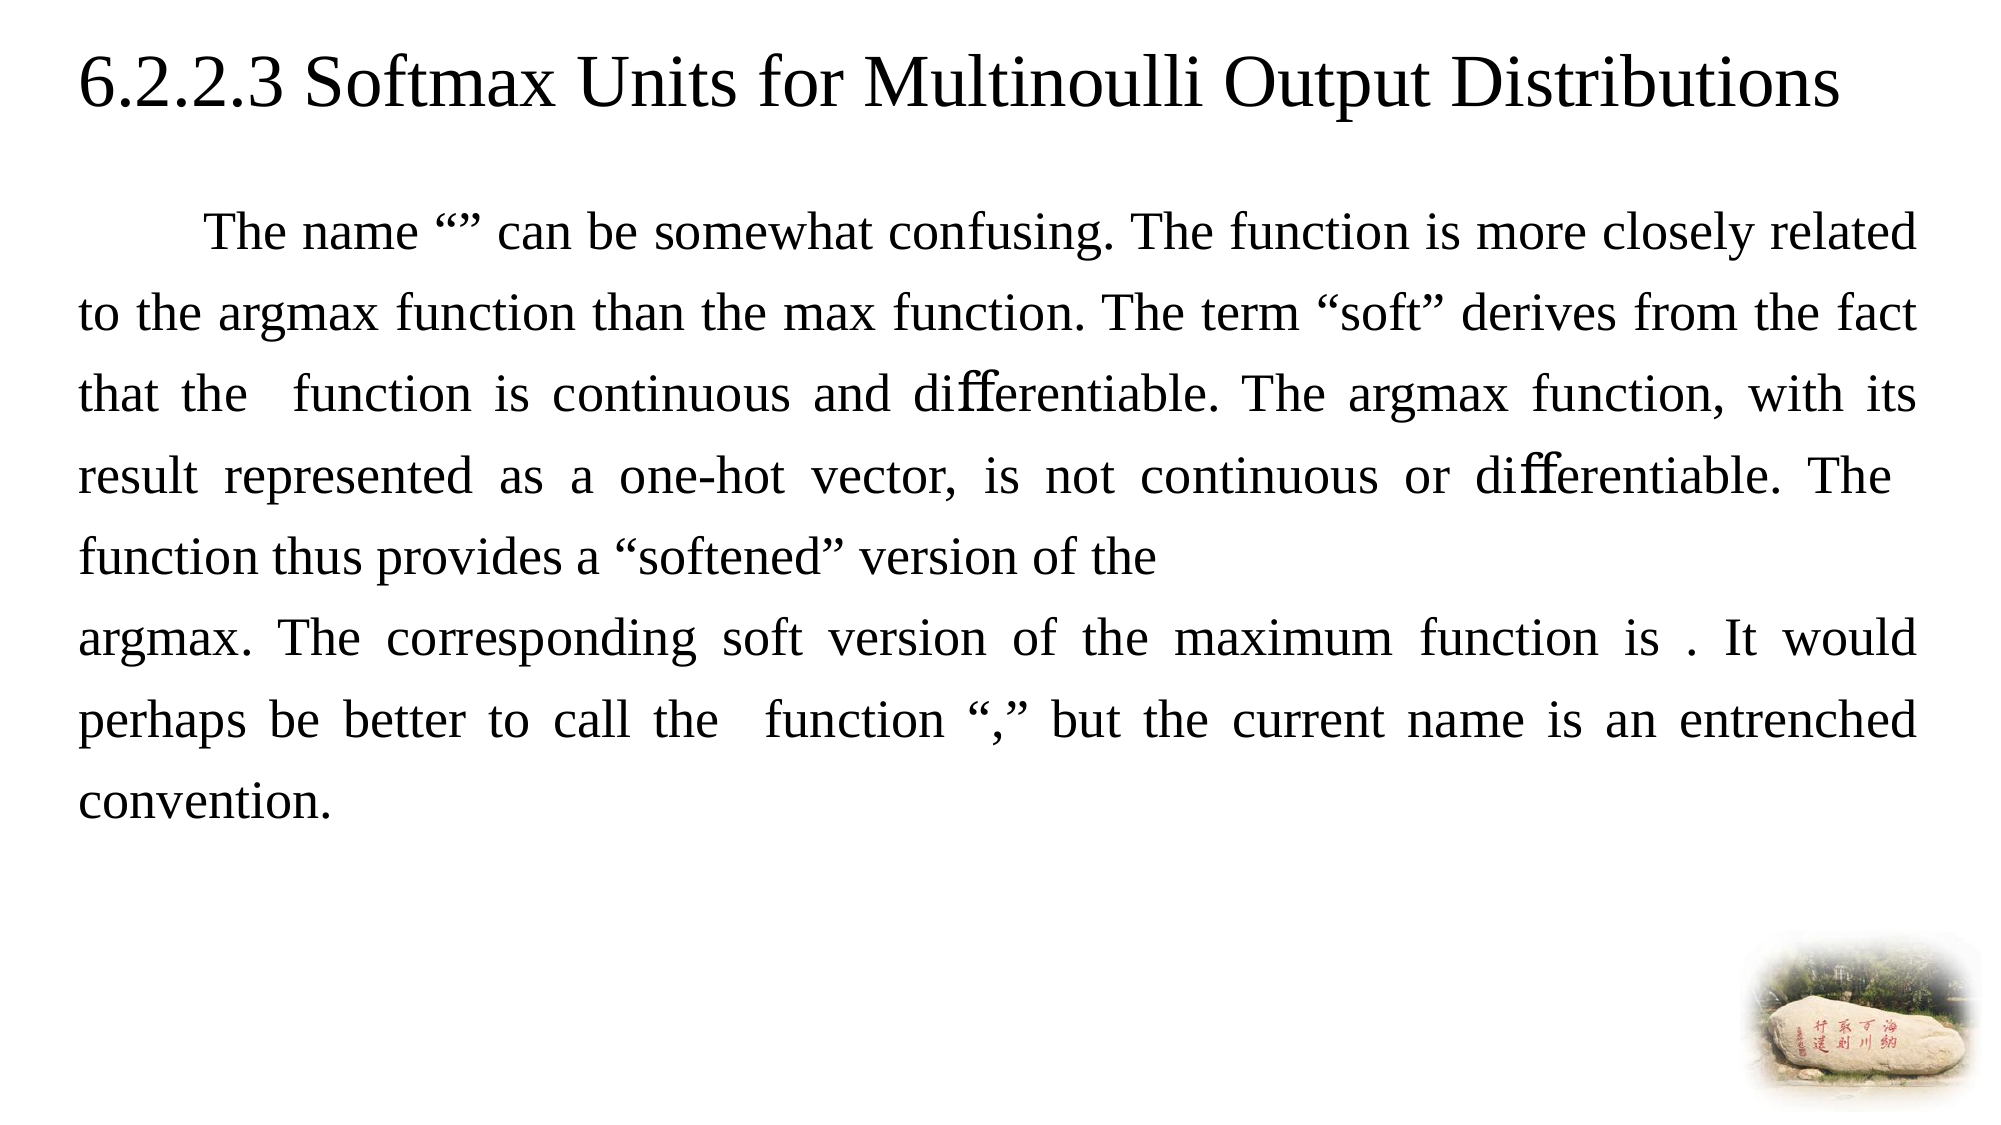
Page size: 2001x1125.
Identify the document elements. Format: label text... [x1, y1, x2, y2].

title 6.2.2.3 Softmax Units for Multinoulli Output Distributions [63, 21, 1936, 142]
picture [1740, 927, 1985, 1112]
